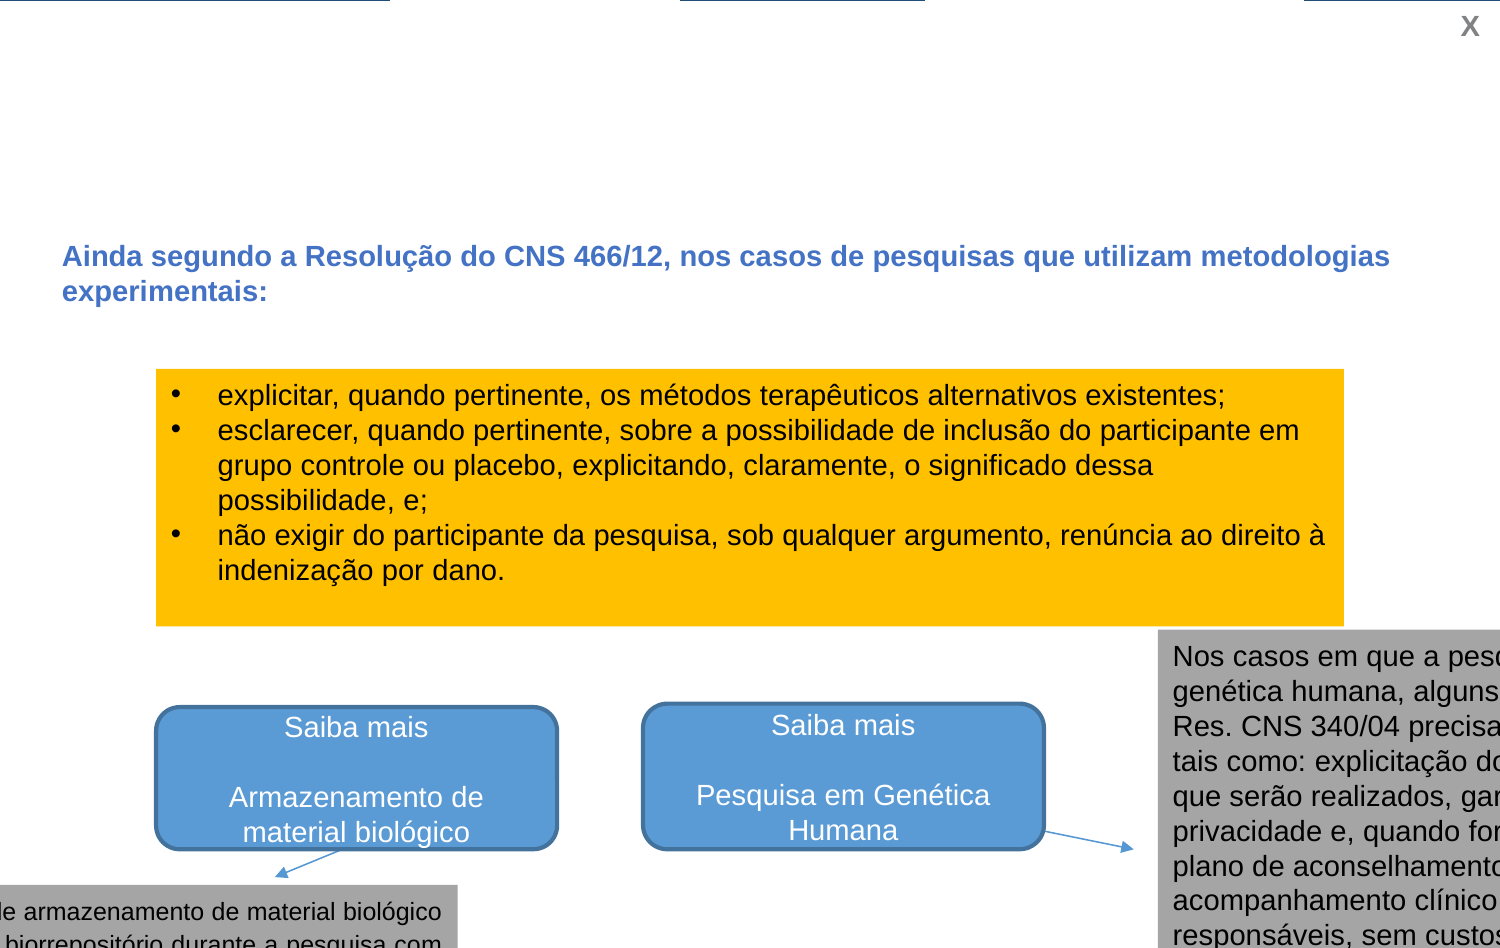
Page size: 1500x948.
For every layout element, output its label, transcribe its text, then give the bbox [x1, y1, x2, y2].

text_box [274, 778, 515, 878]
text_box explicitar, quando pertinente, os métodos terapêuticos alternativos existentes; esclarecer, quando pertinente, sobre a possibilidade de inclusão do participante em grupo controle ou placebo, explicitando, claramente, o significado dessa possibilidade, e; não exigir do participante da pesquisa, sob qualquer argumento, renúncia ao direito à indenização por dano. [156, 368, 1344, 627]
text_box Nos casos em que a pesquisa seja de genética humana, alguns itens oriundos da Res. CNS 340/04 precisam constar do TCLE, tais como: explicitação dos exames e testes que serão realizados, garantia de sigilo, privacidade e, quando for o caso, anonimato; plano de aconselhamento genético e acompanhamento clínico, com a indicação dos responsáveis, sem custos para os participantes da pesquisa; tipo e grau de acesso aos resultados por parte do sujeito, com opção de tomar ou não conhecimento dessas informações; informação quanto a medidas de proteção de dados individuais, resultados de exames e testes, bem como do prontuário, que somente serão acessíveis aos pesquisadores envolvidos e que não será permitido o acesso a terceiros (seguradoras, empregadores, supervisores hierárquicos etc.); e informação quanto a medidas de proteção contra qualquer tipo de discriminação e/ou estigmatização, individual ou coletiva. [1157, 629, 1500, 948]
text_box X [1445, 0, 1500, 51]
text_box Ainda segundo a Resolução do CNS 466/12, nos casos de pesquisas que utilizam metodologias experimentais: [46, 229, 1454, 326]
text_box Nos casos de armazenamento de material biológico humano em biorrepositório durante a pesquisa com previsão de uso futuro, , segundo a Res. CNS 441/11 deve-se incluir no TCLE a justificativa quanto à necessidade e oportunidade para utilização futura; o consentimento do participante da pesquisa, autorizando a coleta, o depósito, o armazenamento e a utilização do material biológico humano, por um período compatível com o cronograma da pesquisa em um prazo de até 10 anos e a informação de que toda nova pesquisa a ser realizada com o material armazenado será submetida para aprovação do CEP institucional e, quando for o caso, da Conep, e que o participante será chamado para consentir na nova pesquisa. [0, 884, 458, 948]
text_box Saiba mais Armazenamento de material biológico [153, 704, 560, 852]
text_box Saiba mais Pesquisa em Genética Humana [640, 701, 1047, 852]
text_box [714, 763, 1134, 850]
